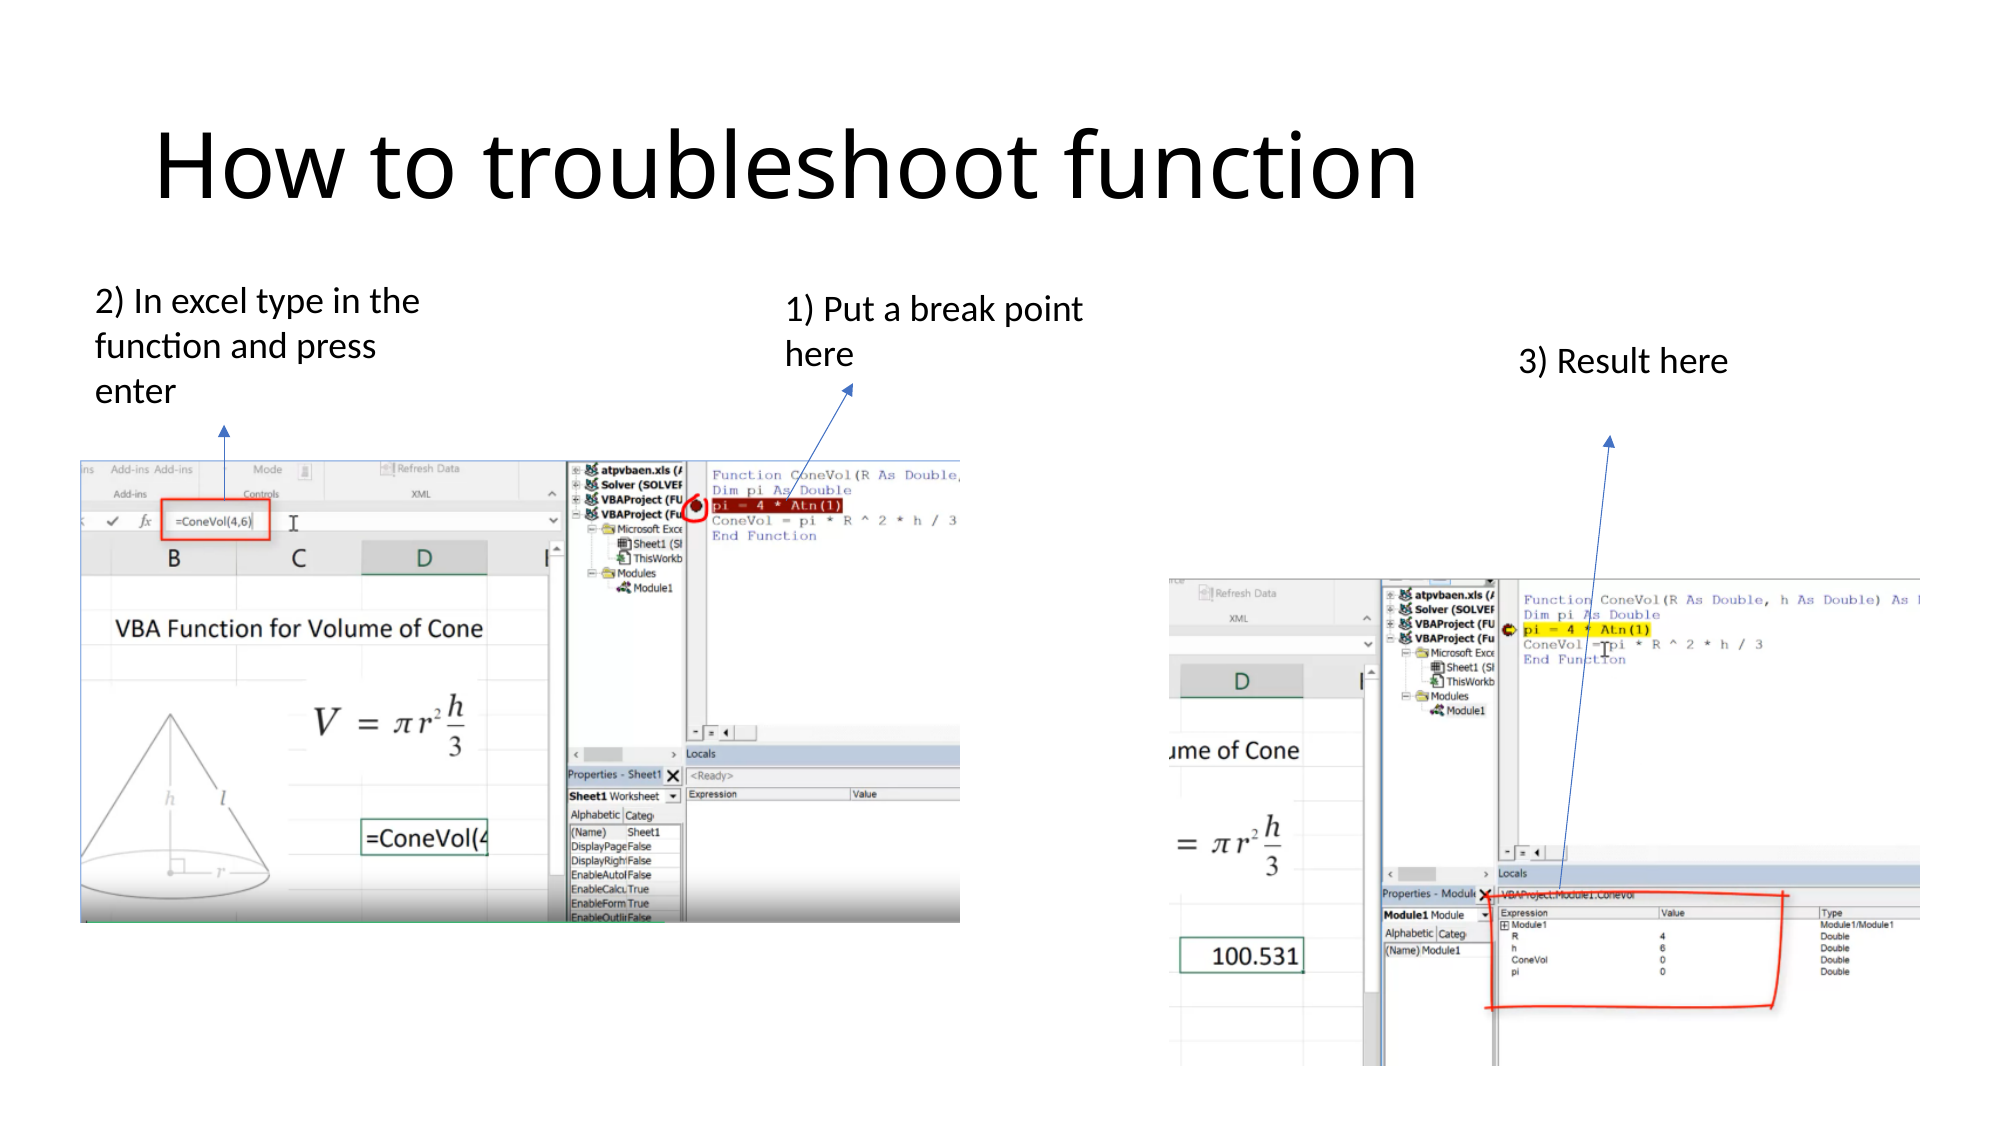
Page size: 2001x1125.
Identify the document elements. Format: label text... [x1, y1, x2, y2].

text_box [1559, 434, 1611, 890]
text_box 1) Put a break point here [769, 277, 1150, 382]
title How to troubleshoot function [137, 59, 1863, 278]
text_box 2) In excel type in the function and press enter [79, 269, 460, 419]
text_box 3) Result here [1503, 328, 1883, 389]
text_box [786, 383, 853, 501]
picture [1169, 574, 1920, 1066]
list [79, 458, 960, 923]
